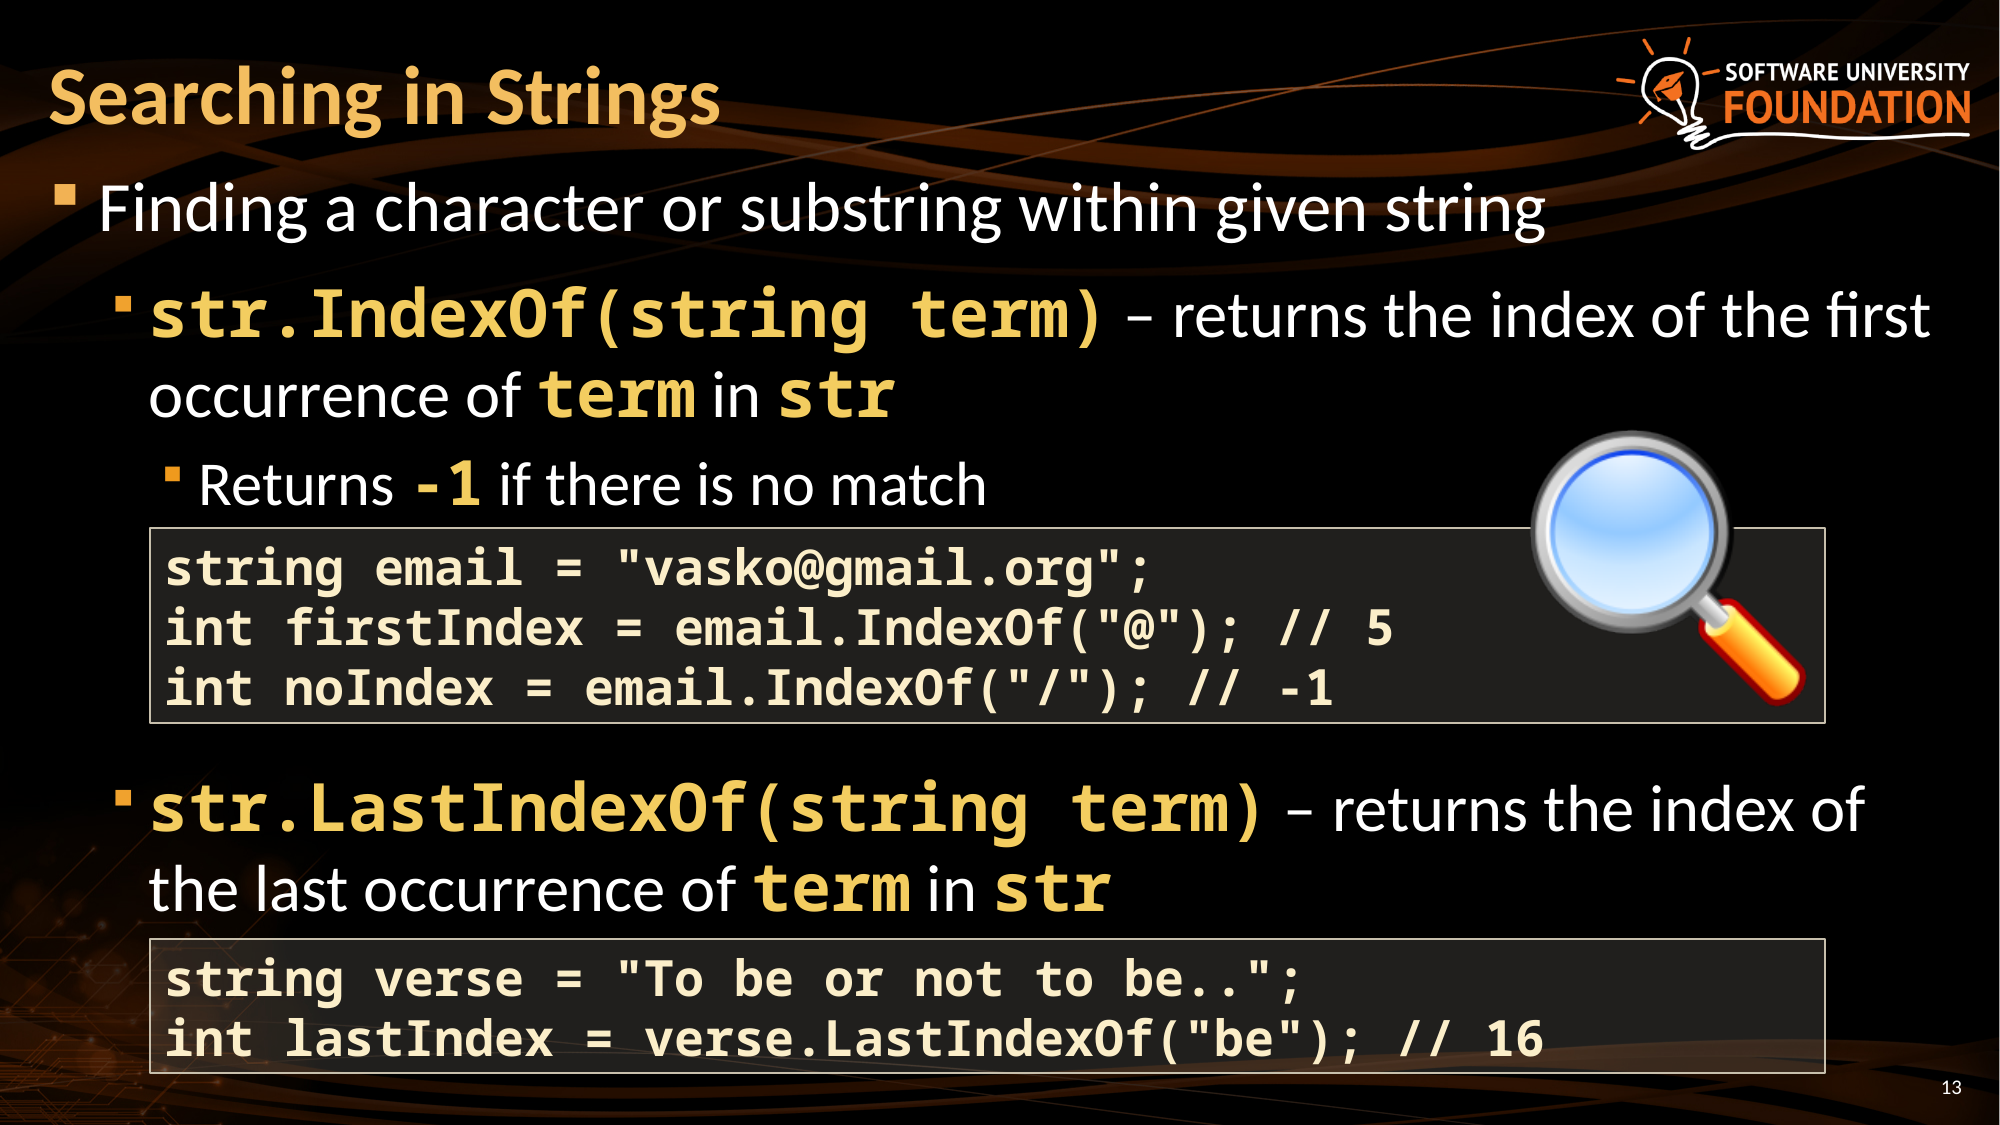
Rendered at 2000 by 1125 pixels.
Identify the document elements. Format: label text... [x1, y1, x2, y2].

title Searching in Strings [30, 6, 1602, 189]
list Finding a character or substring within given string str.IndexOf(string term) – returns the index of the first occurrence of term in str Returns -1 if there is no match str.LastIndexOf(string term) – returns the index of the last occurrence of term in str [31, 155, 1968, 1069]
picture [0, 0, 2000, 1125]
slide_number 13 [1897, 1070, 1968, 1103]
text_box string email = "vasko@gmail.org"; int firstIndex = email.IndexOf("@"); // 5 int noIndex = email.IndexOf("/"); // -1 [149, 528, 1512, 723]
text_box string verse = "To be or not to be.."; int lastIndex = verse.LastIndexOf("be"); // 16 [149, 938, 1825, 1074]
